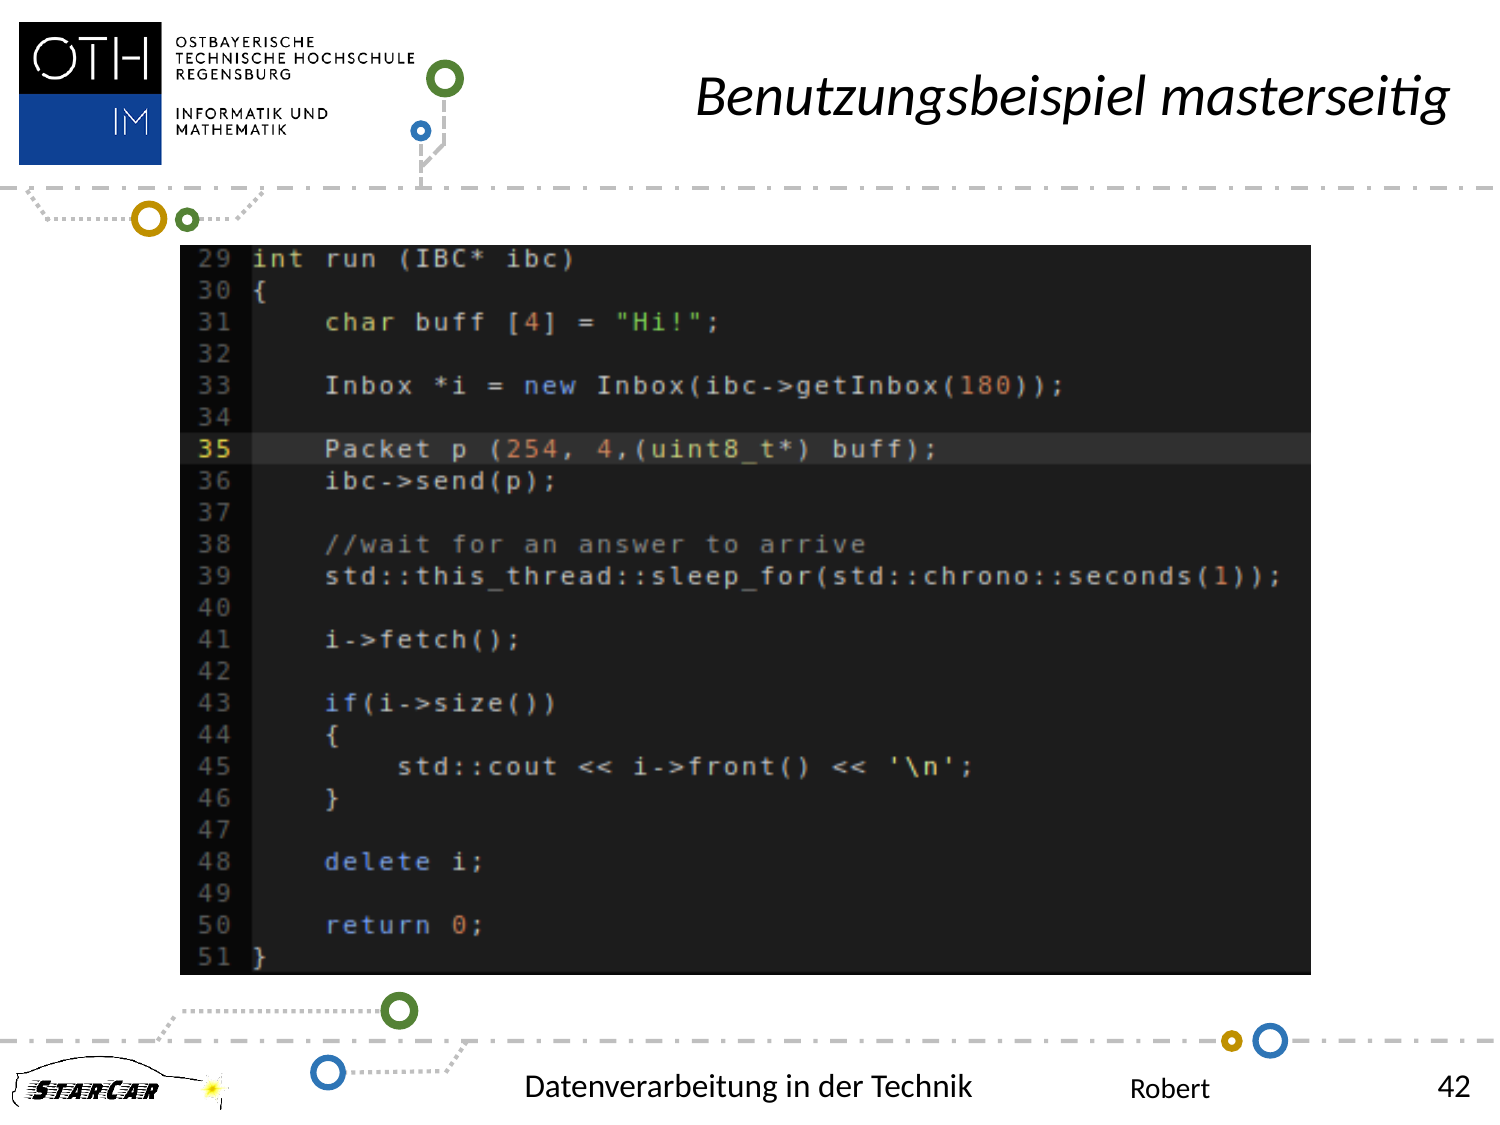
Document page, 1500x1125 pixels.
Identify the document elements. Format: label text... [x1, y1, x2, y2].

picture [19, 22, 428, 165]
picture [0, 1053, 46, 1111]
list Benutzungsbeispiel masterseitig [478, 21, 1452, 164]
picture [179, 245, 1311, 975]
text_box Robert [1115, 1062, 1416, 1113]
picture [417, 127, 424, 134]
footer Datenverarbeitung in der Technik [46, 1042, 1452, 1125]
